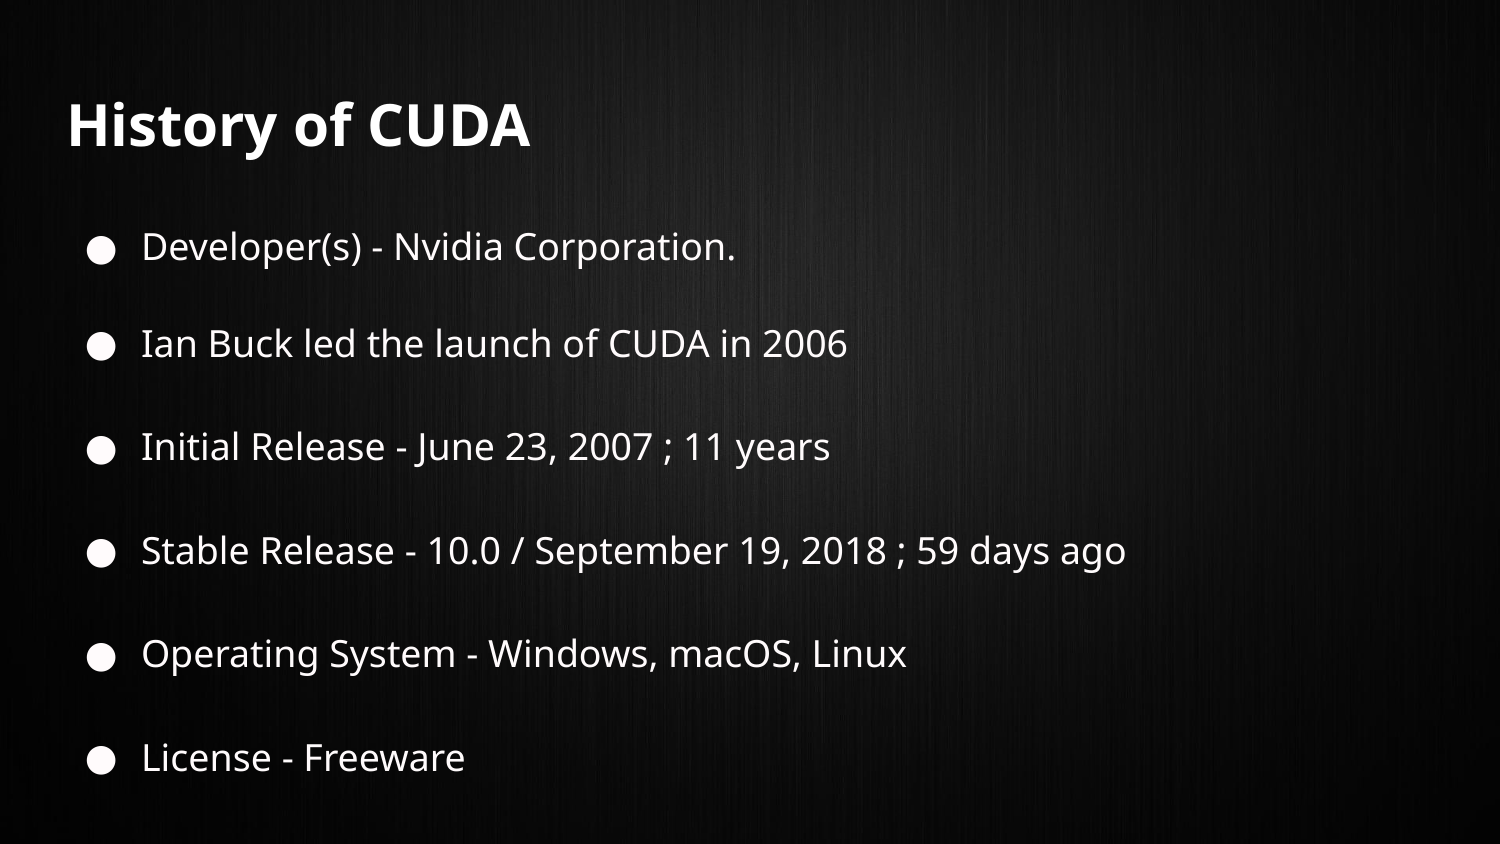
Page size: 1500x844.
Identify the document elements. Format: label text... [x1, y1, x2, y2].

list Developer(s) - Nvidia Corporation. Ian Buck led the launch of CUDA in 2006 Initial Release - June 23, 2007 ; 11 years Stable Release - 10.0 / September 19, 2018 ; 59 days ago Operating System - Windows, macOS, Linux License - Freeware [51, 201, 1449, 806]
title History of CUDA [51, 72, 1449, 167]
picture [0, 0, 1500, 844]
